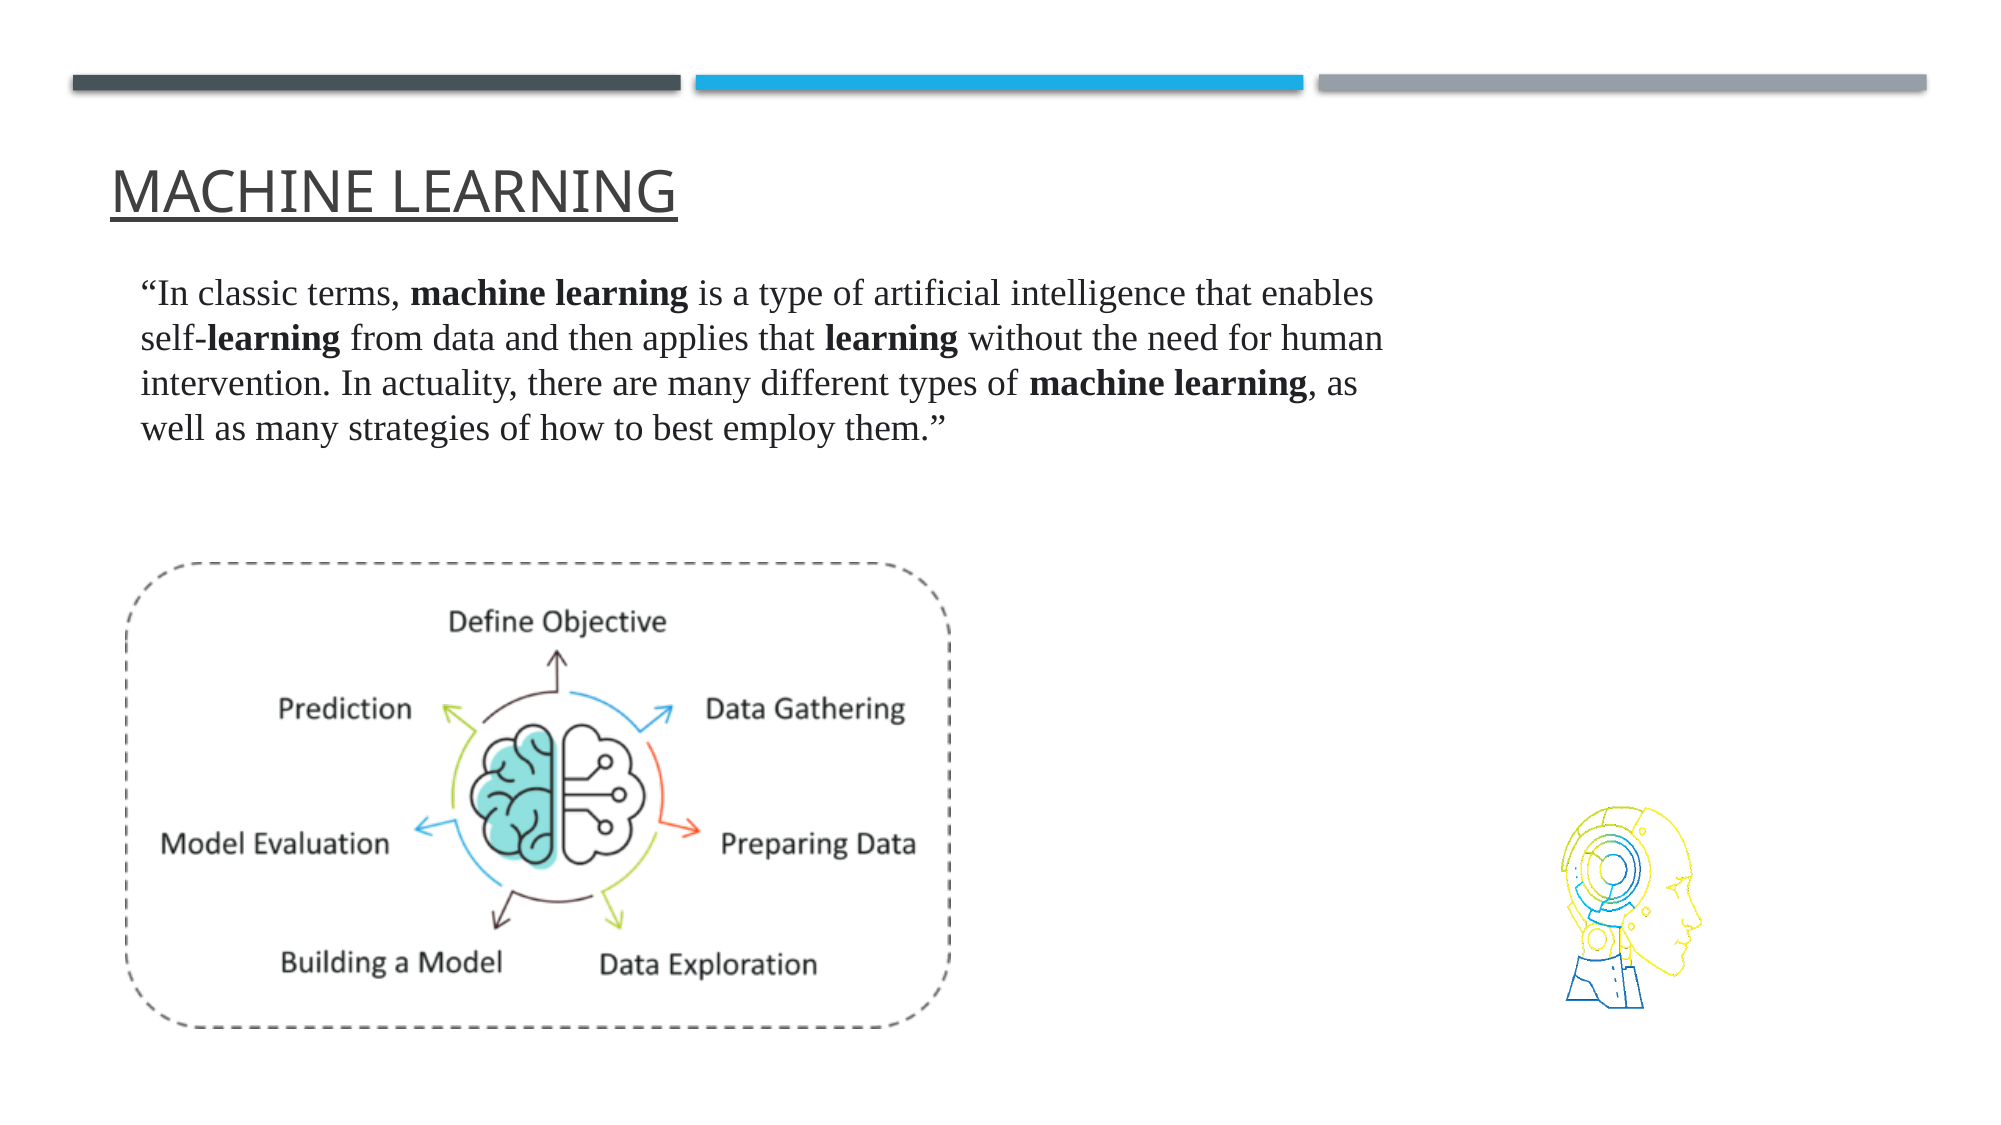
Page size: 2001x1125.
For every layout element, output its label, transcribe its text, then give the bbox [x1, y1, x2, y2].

title Machine Learning [95, 145, 1905, 232]
picture [1357, 729, 1906, 1084]
picture [125, 561, 952, 1029]
text_box “In classic terms, machine learning is a type of artificial intelligence that enables self-learning from data and then applies that learning without the need for human intervention. In actuality, there are many different types of machine learning, as well as many strategies of how to best employ them.” [125, 260, 1416, 456]
